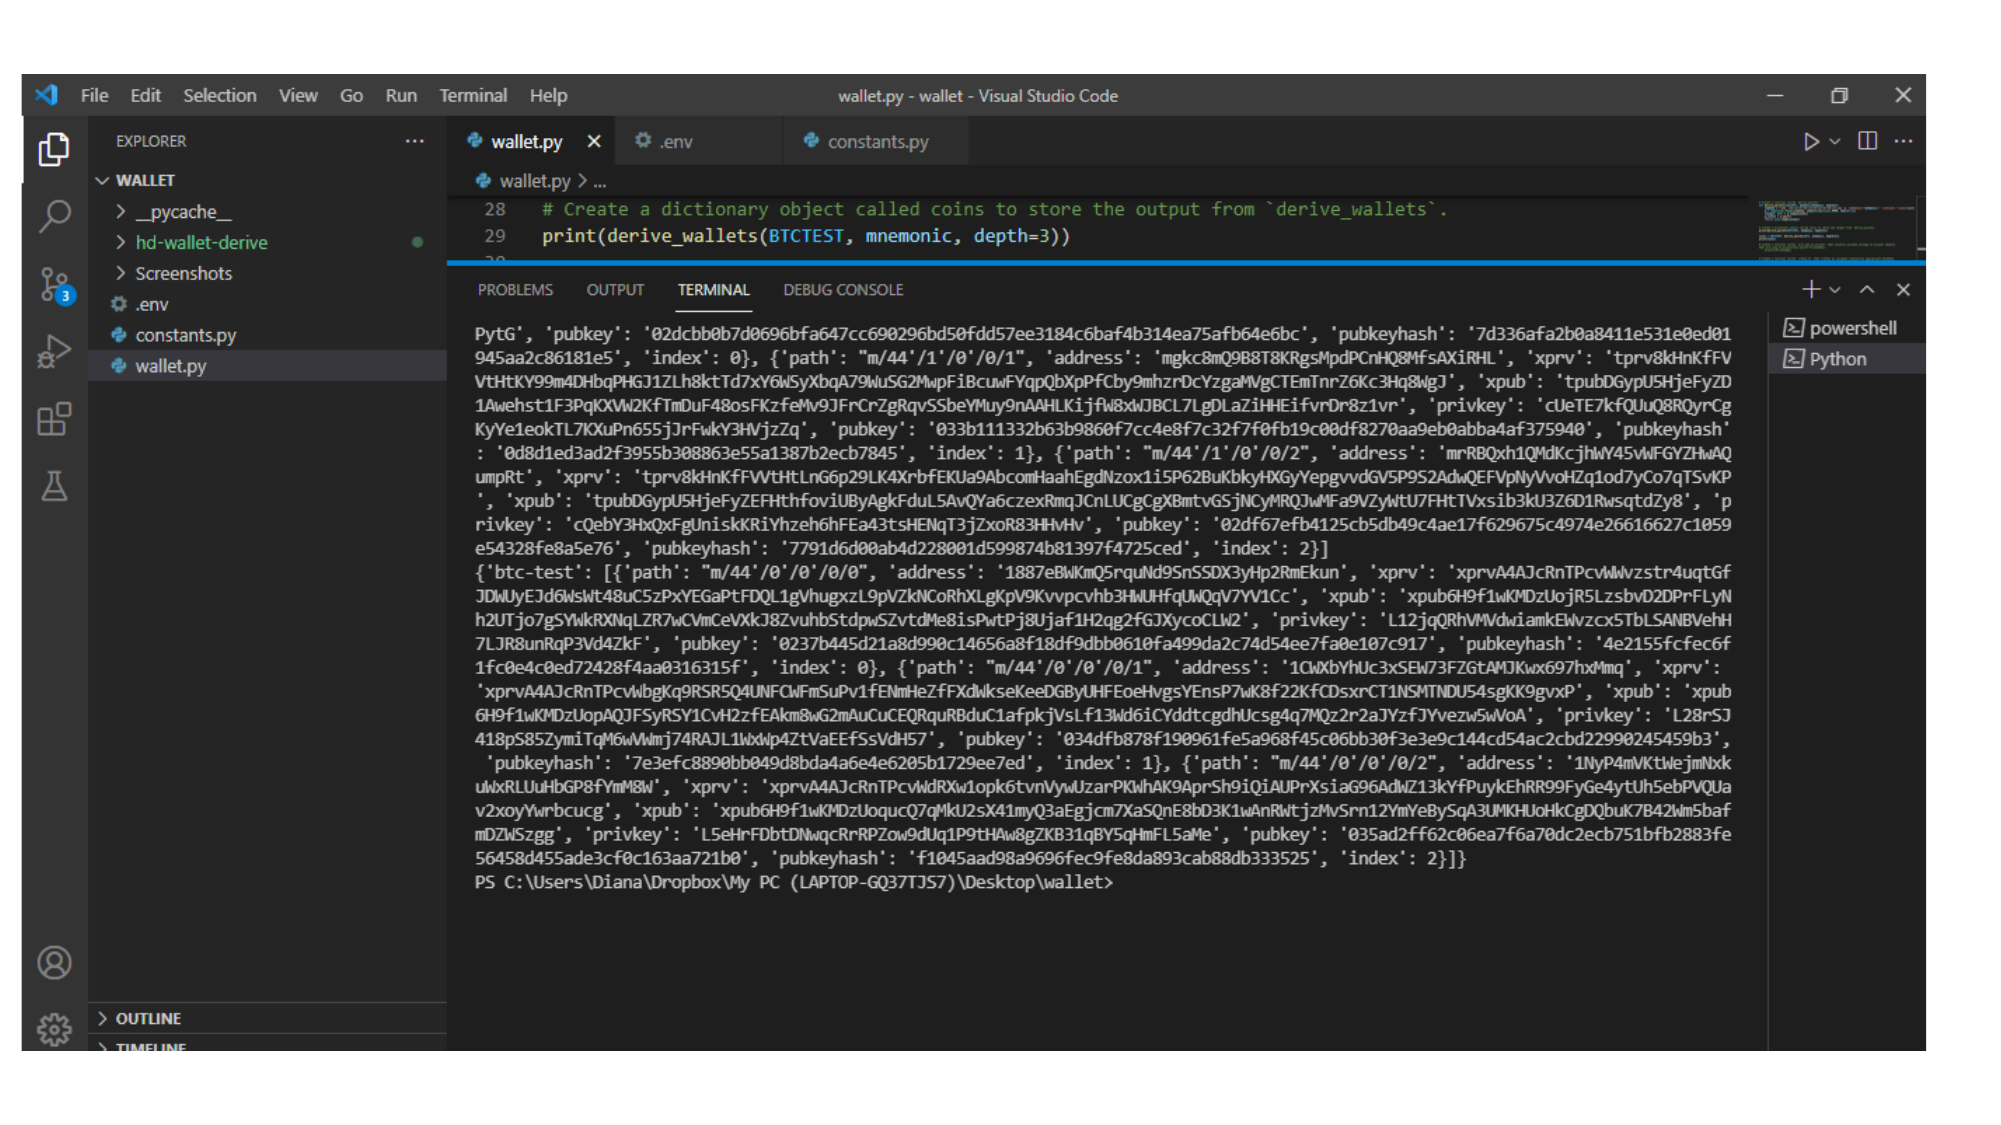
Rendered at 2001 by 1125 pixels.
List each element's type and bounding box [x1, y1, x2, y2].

picture [21, 74, 1927, 1051]
